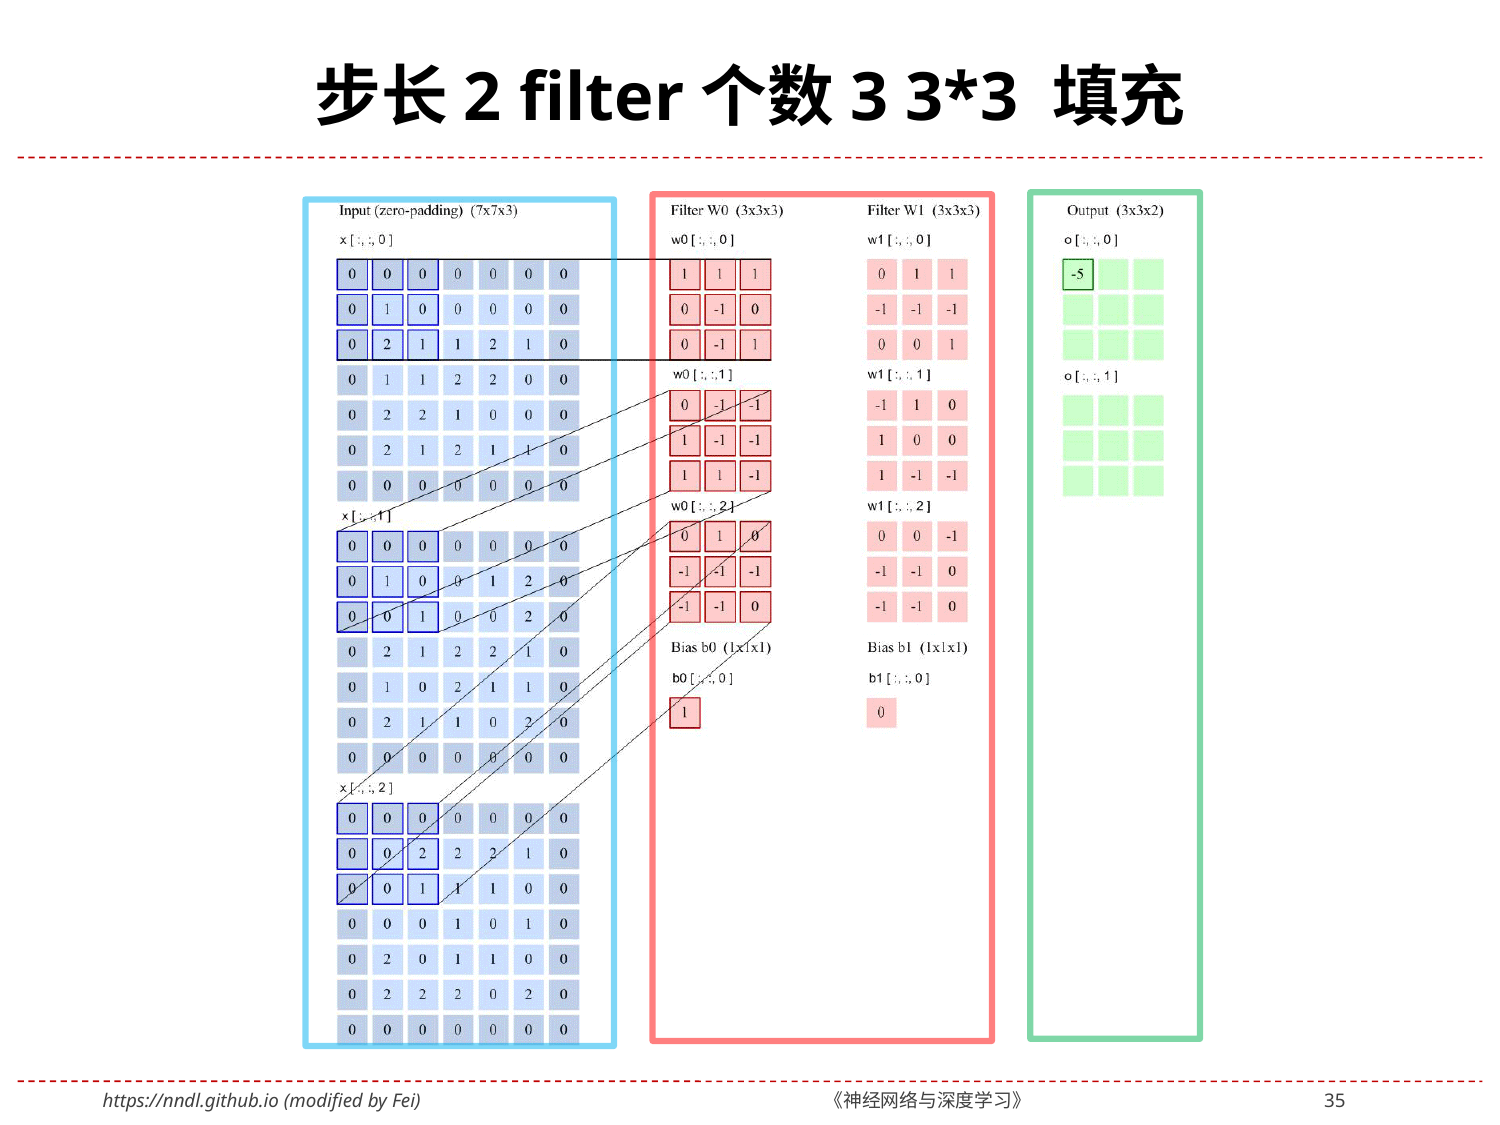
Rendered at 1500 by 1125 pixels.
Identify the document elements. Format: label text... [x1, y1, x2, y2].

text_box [305, 192, 1201, 1047]
title 步长2 filter个数3 3*3 填充 [17, 24, 1483, 142]
